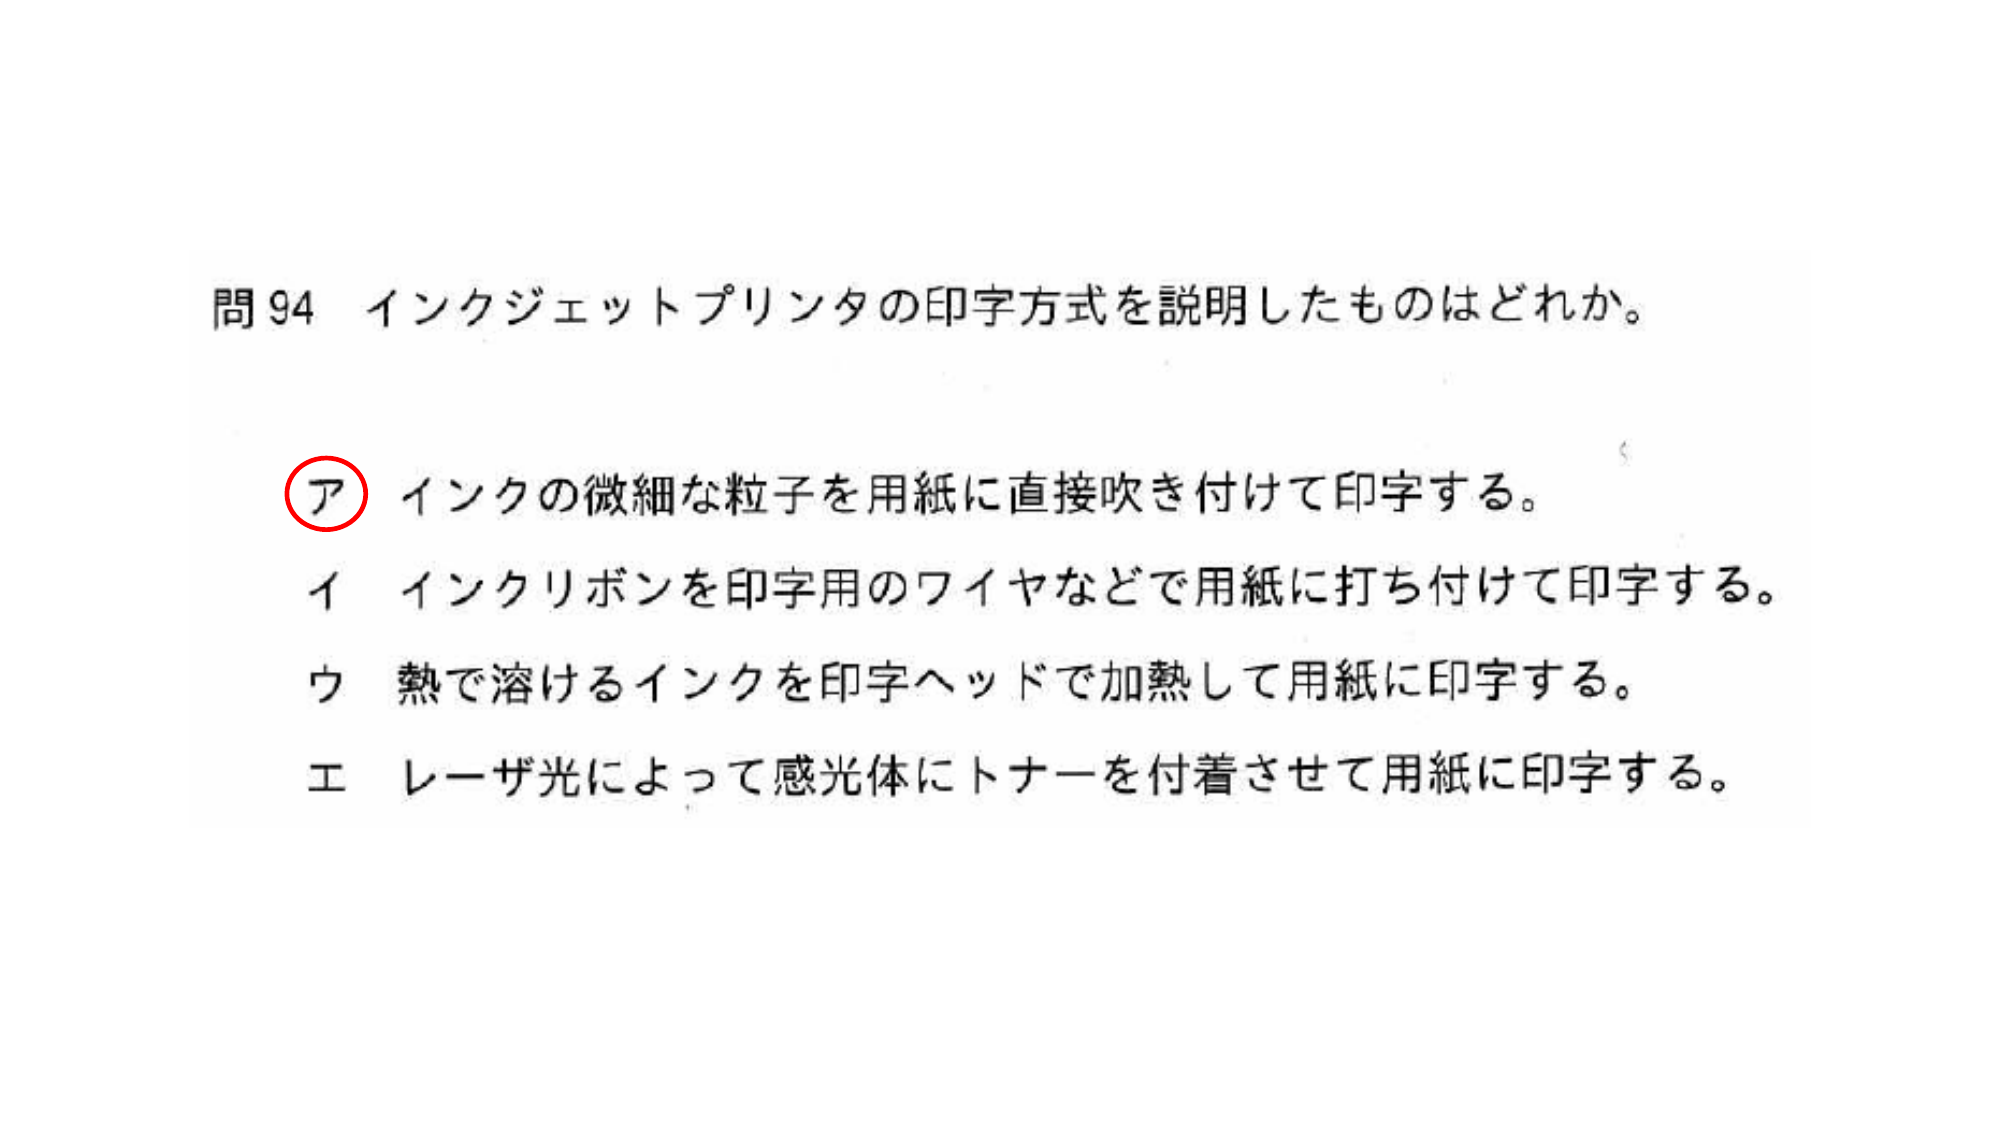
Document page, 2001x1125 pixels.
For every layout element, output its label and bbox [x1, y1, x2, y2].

picture [189, 250, 1811, 828]
